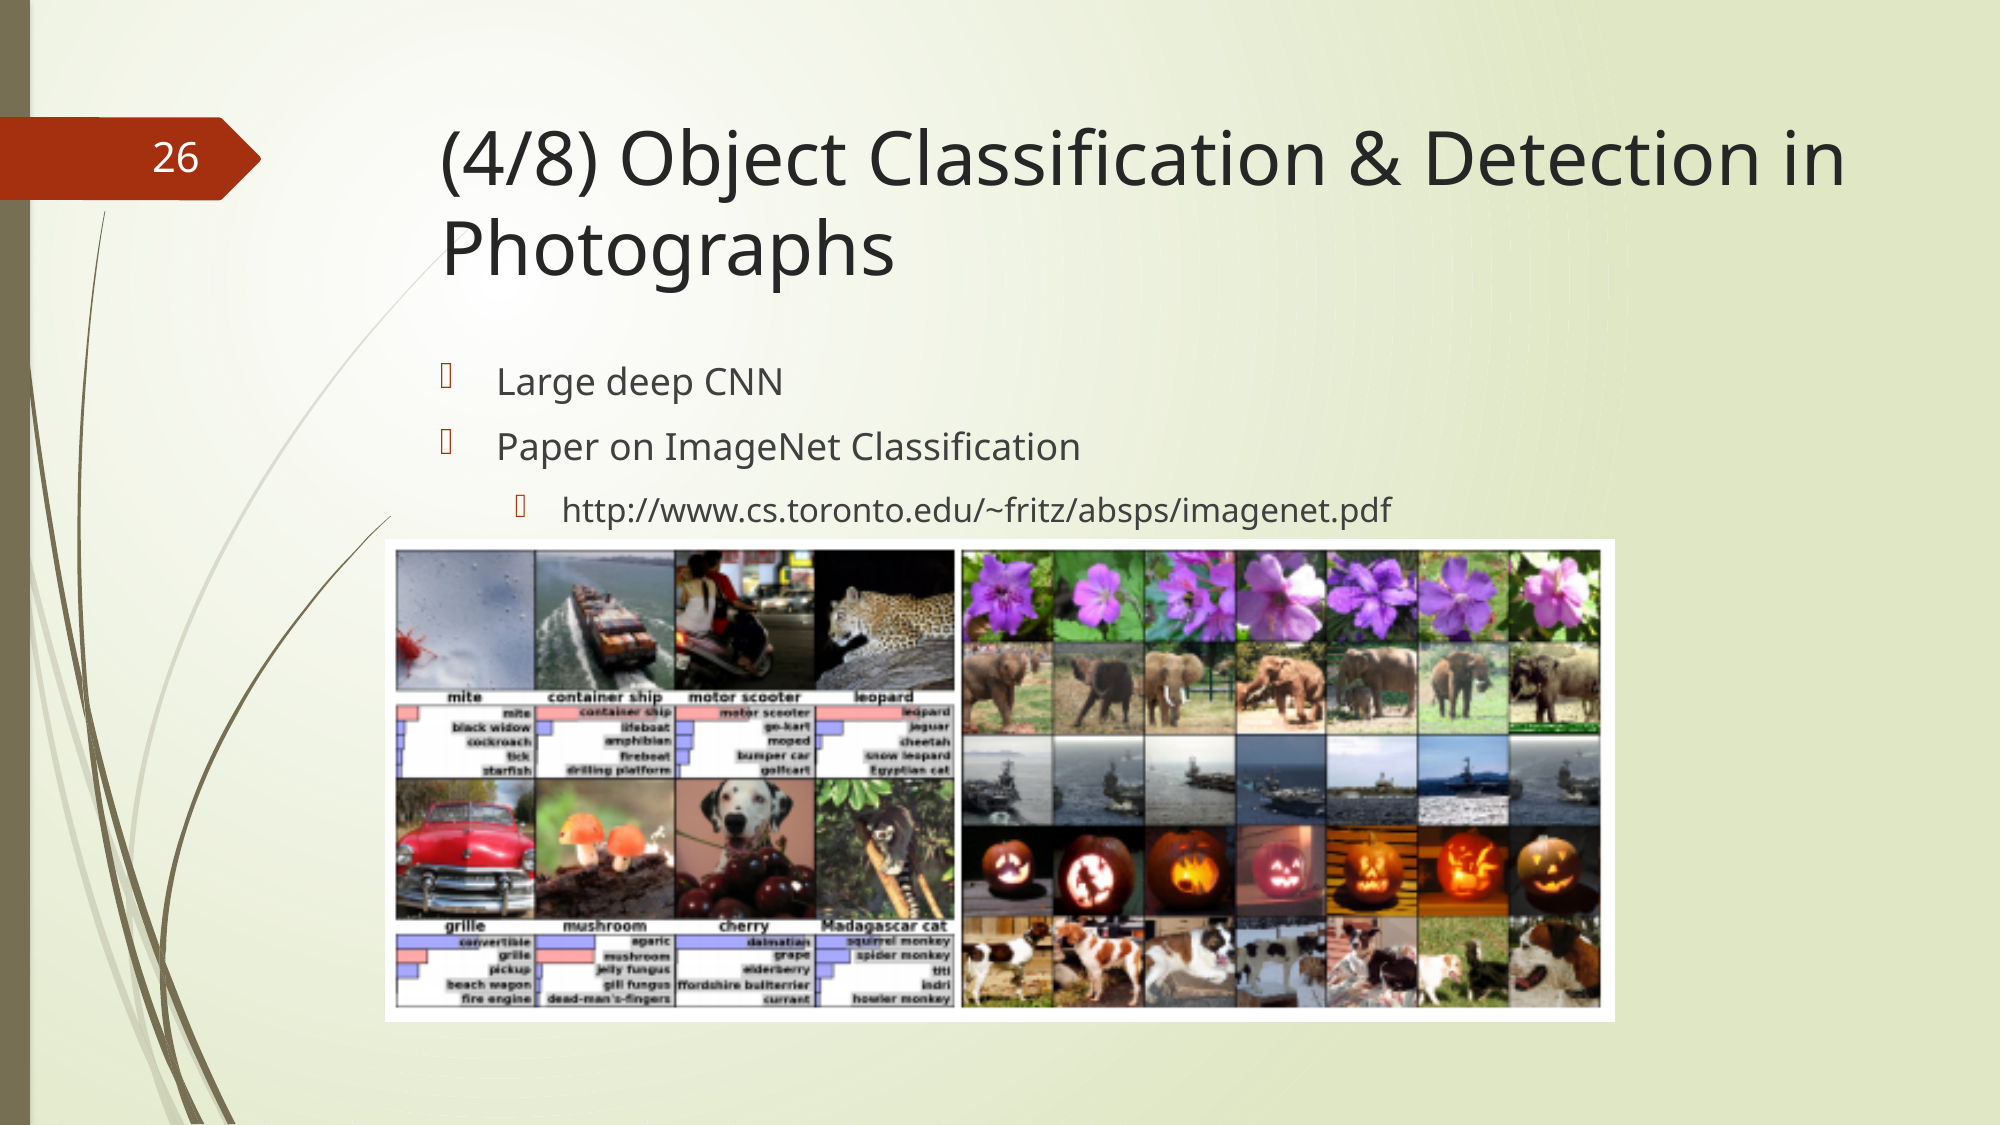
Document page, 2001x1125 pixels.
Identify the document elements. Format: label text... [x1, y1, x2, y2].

list Large deep CNN Paper on ImageNet Classification http://www.cs.toronto.edu/~fritz/absps/imagenet.pdf [424, 350, 1888, 970]
slide_number 26 [87, 129, 216, 190]
title (4/8) Object Classification & Detection in Photographs [425, 102, 1888, 313]
picture [385, 539, 1615, 1023]
